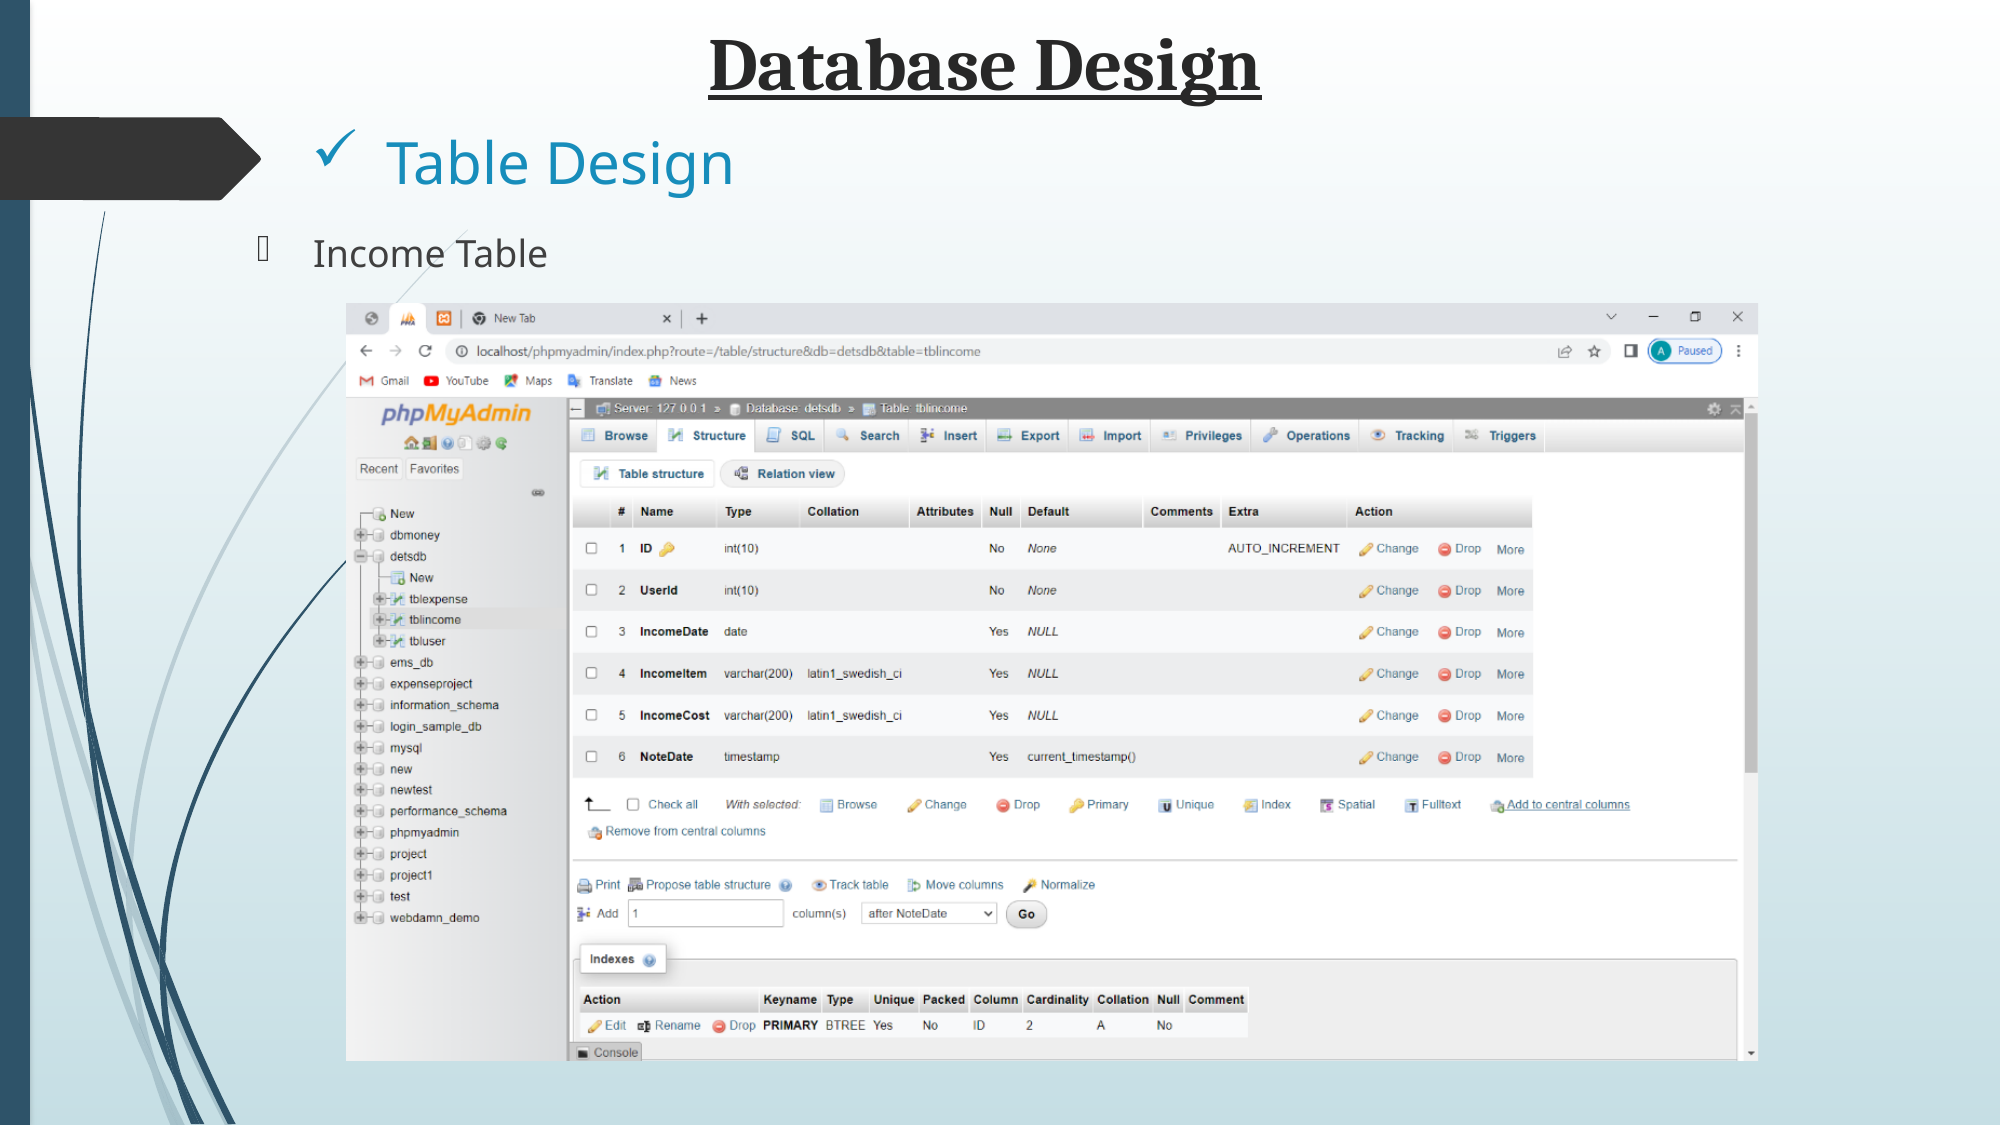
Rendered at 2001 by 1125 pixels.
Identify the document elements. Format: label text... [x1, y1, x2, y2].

picture [345, 303, 1759, 1061]
list Income Table [241, 222, 1704, 297]
text_box Database Design [241, 7, 1730, 142]
text_box Table Design [296, 118, 1759, 223]
